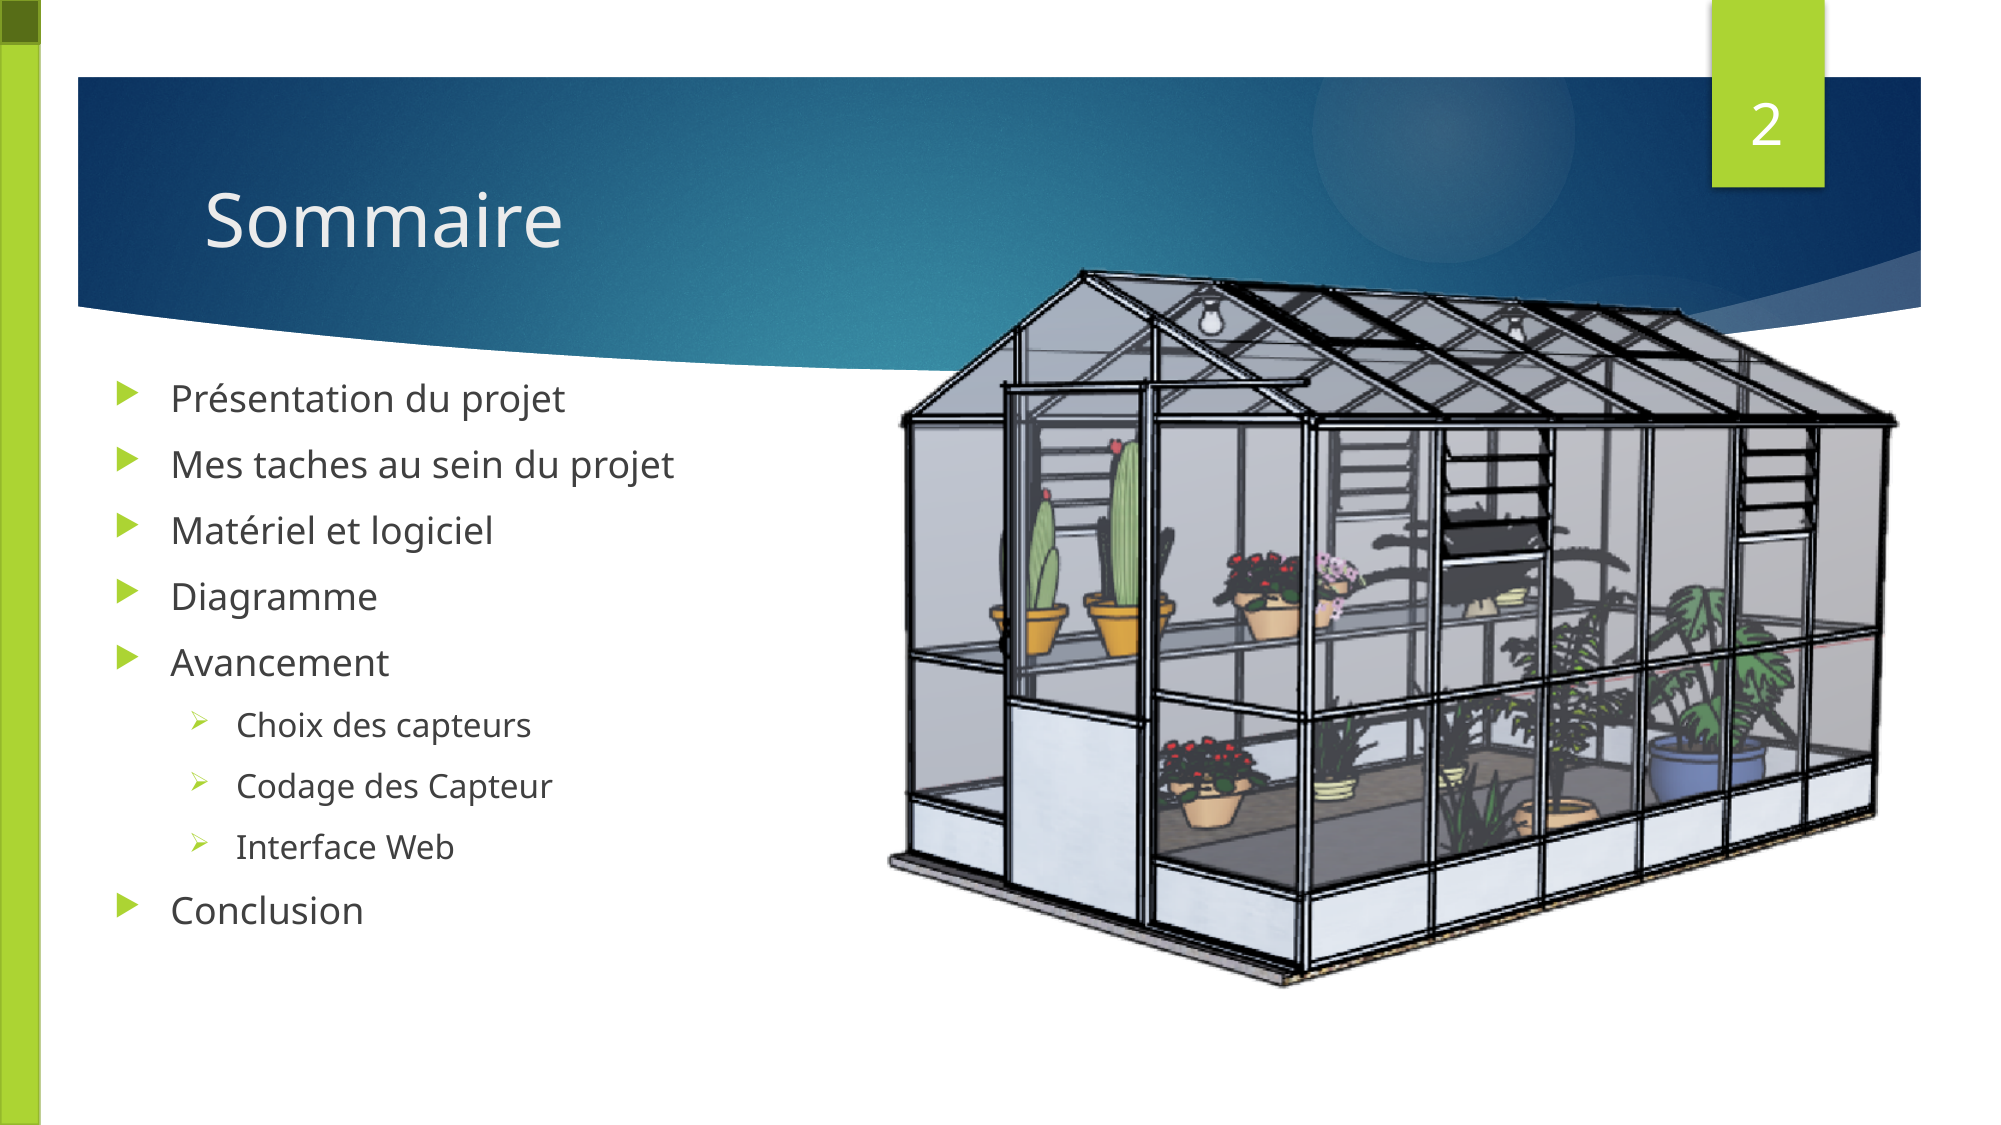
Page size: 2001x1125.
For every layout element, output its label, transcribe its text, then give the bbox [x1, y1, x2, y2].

title Sommaire [189, 159, 1627, 276]
list Présentation du projet Mes taches au sein du projet Matériel et logiciel Diagramme Avancement Choix des capteurs Codage des Capteur Interface Web Conclusion [99, 367, 1567, 1056]
text_box [0, 0, 41, 45]
picture [885, 266, 1901, 990]
slide_number 2 [1698, 48, 1836, 175]
text_box [0, 45, 41, 1125]
